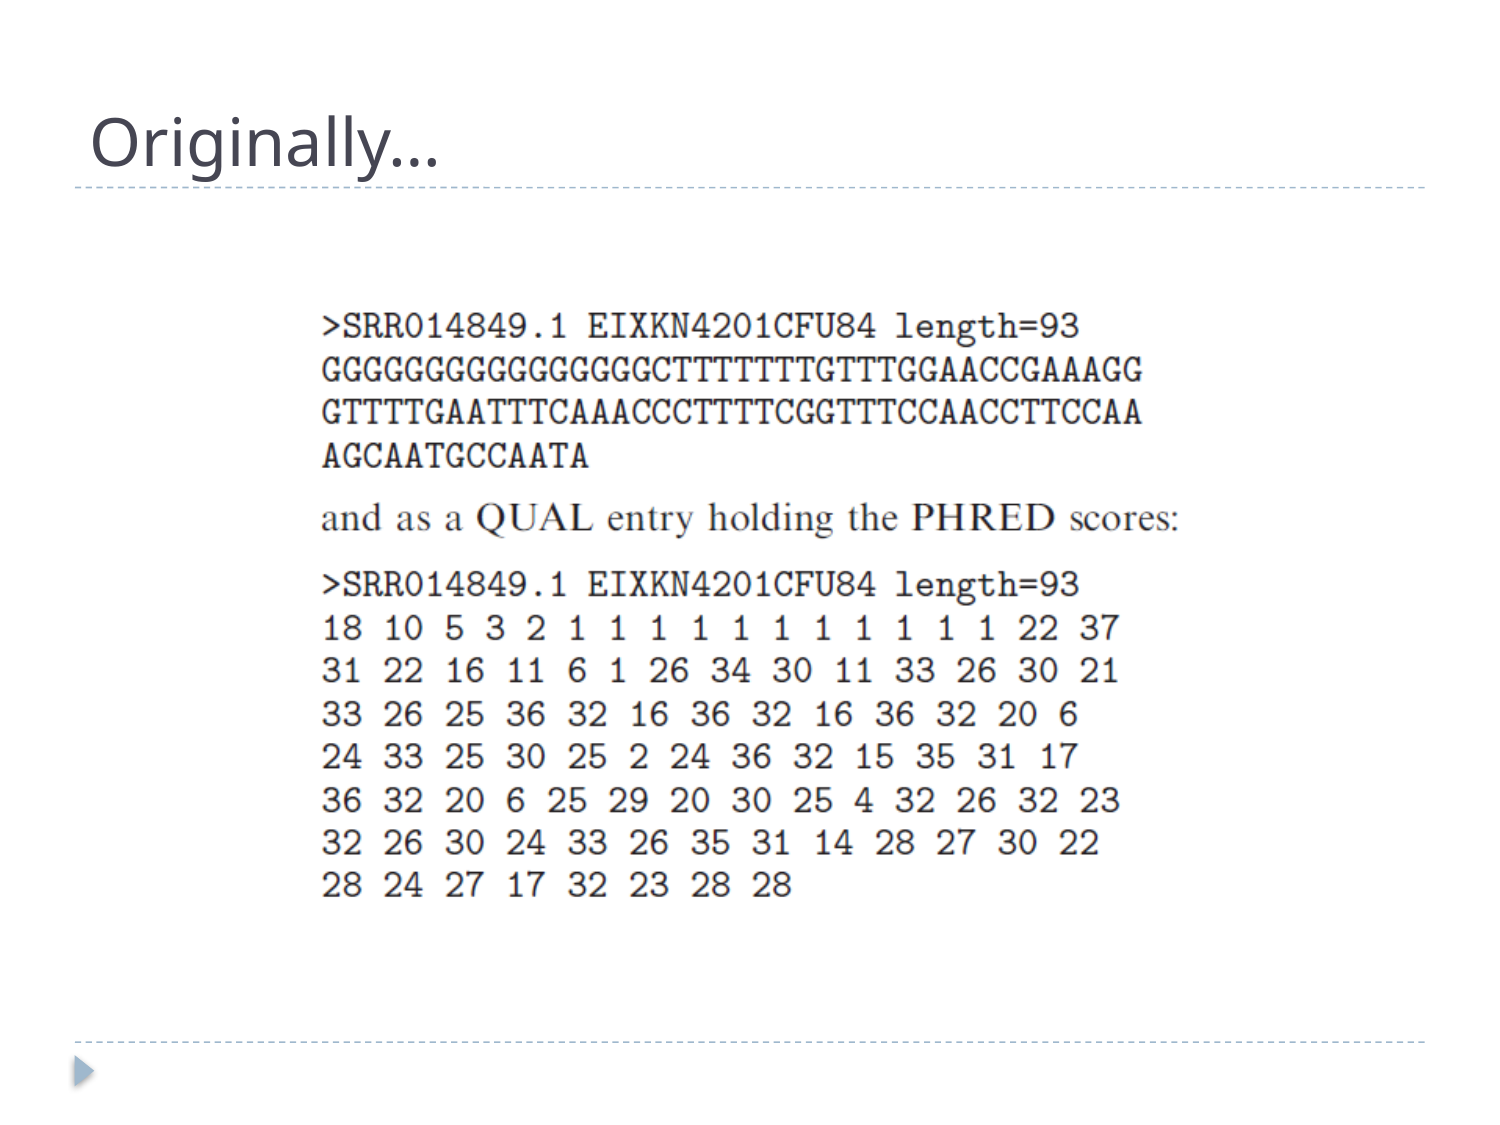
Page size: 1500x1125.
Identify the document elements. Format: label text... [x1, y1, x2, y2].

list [310, 302, 1190, 908]
title Originally… [75, 24, 1425, 188]
